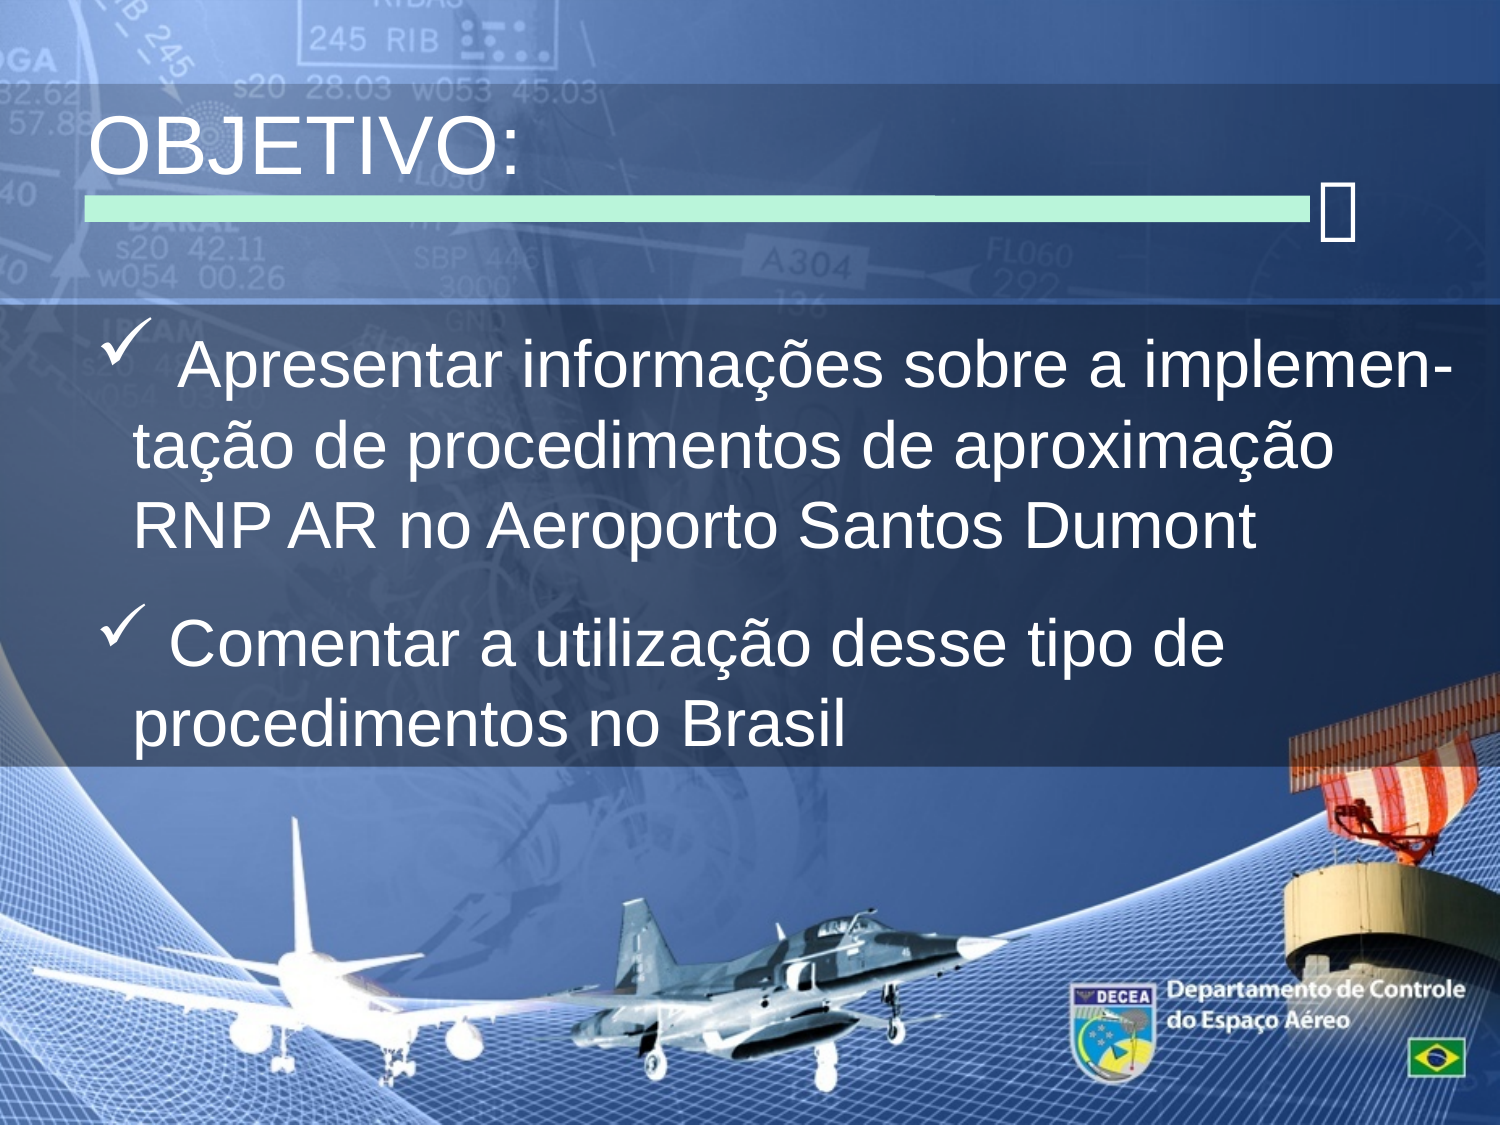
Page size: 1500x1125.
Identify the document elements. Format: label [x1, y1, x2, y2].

text_box [83, 151, 1393, 267]
picture [0, 0, 1500, 1125]
